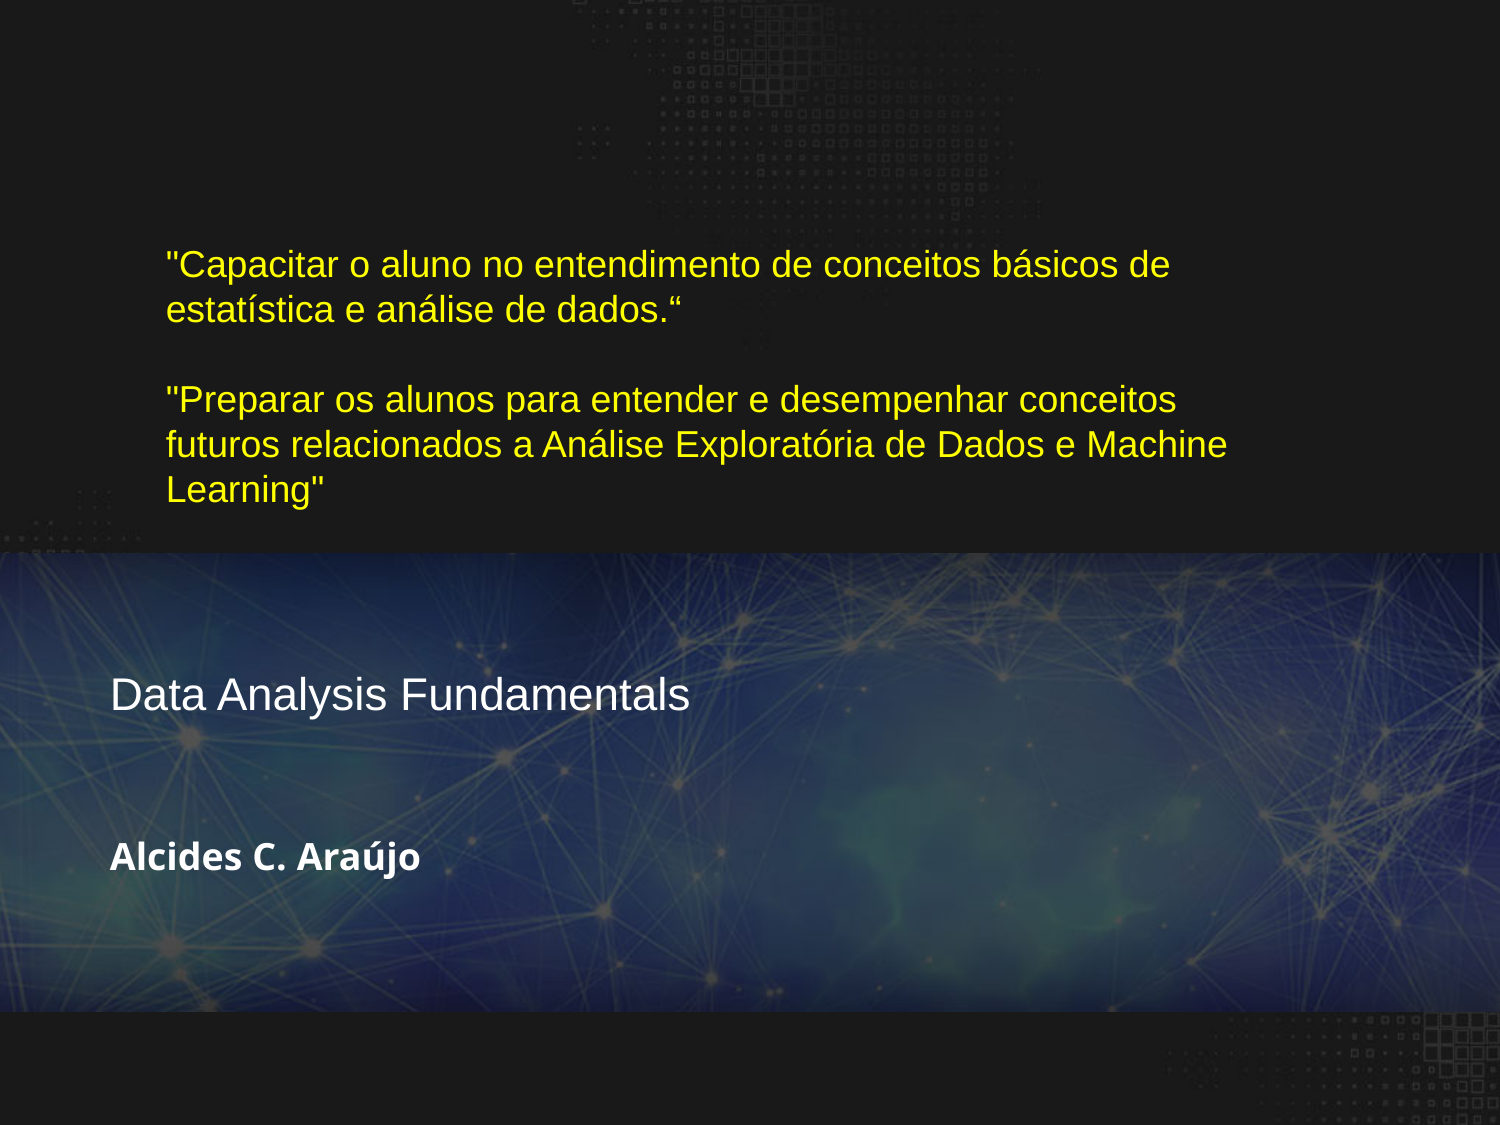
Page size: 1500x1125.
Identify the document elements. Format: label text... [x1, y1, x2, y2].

picture [0, 0, 1500, 1125]
text_box "Capacitar o aluno no entendimento de conceitos básicos de estatística e análise de dados.“ "Preparar os alunos para entender e desempenhar conceitos futuros relacionados a Análise Exploratória de Dados e Machine Learning" [150, 225, 1314, 430]
